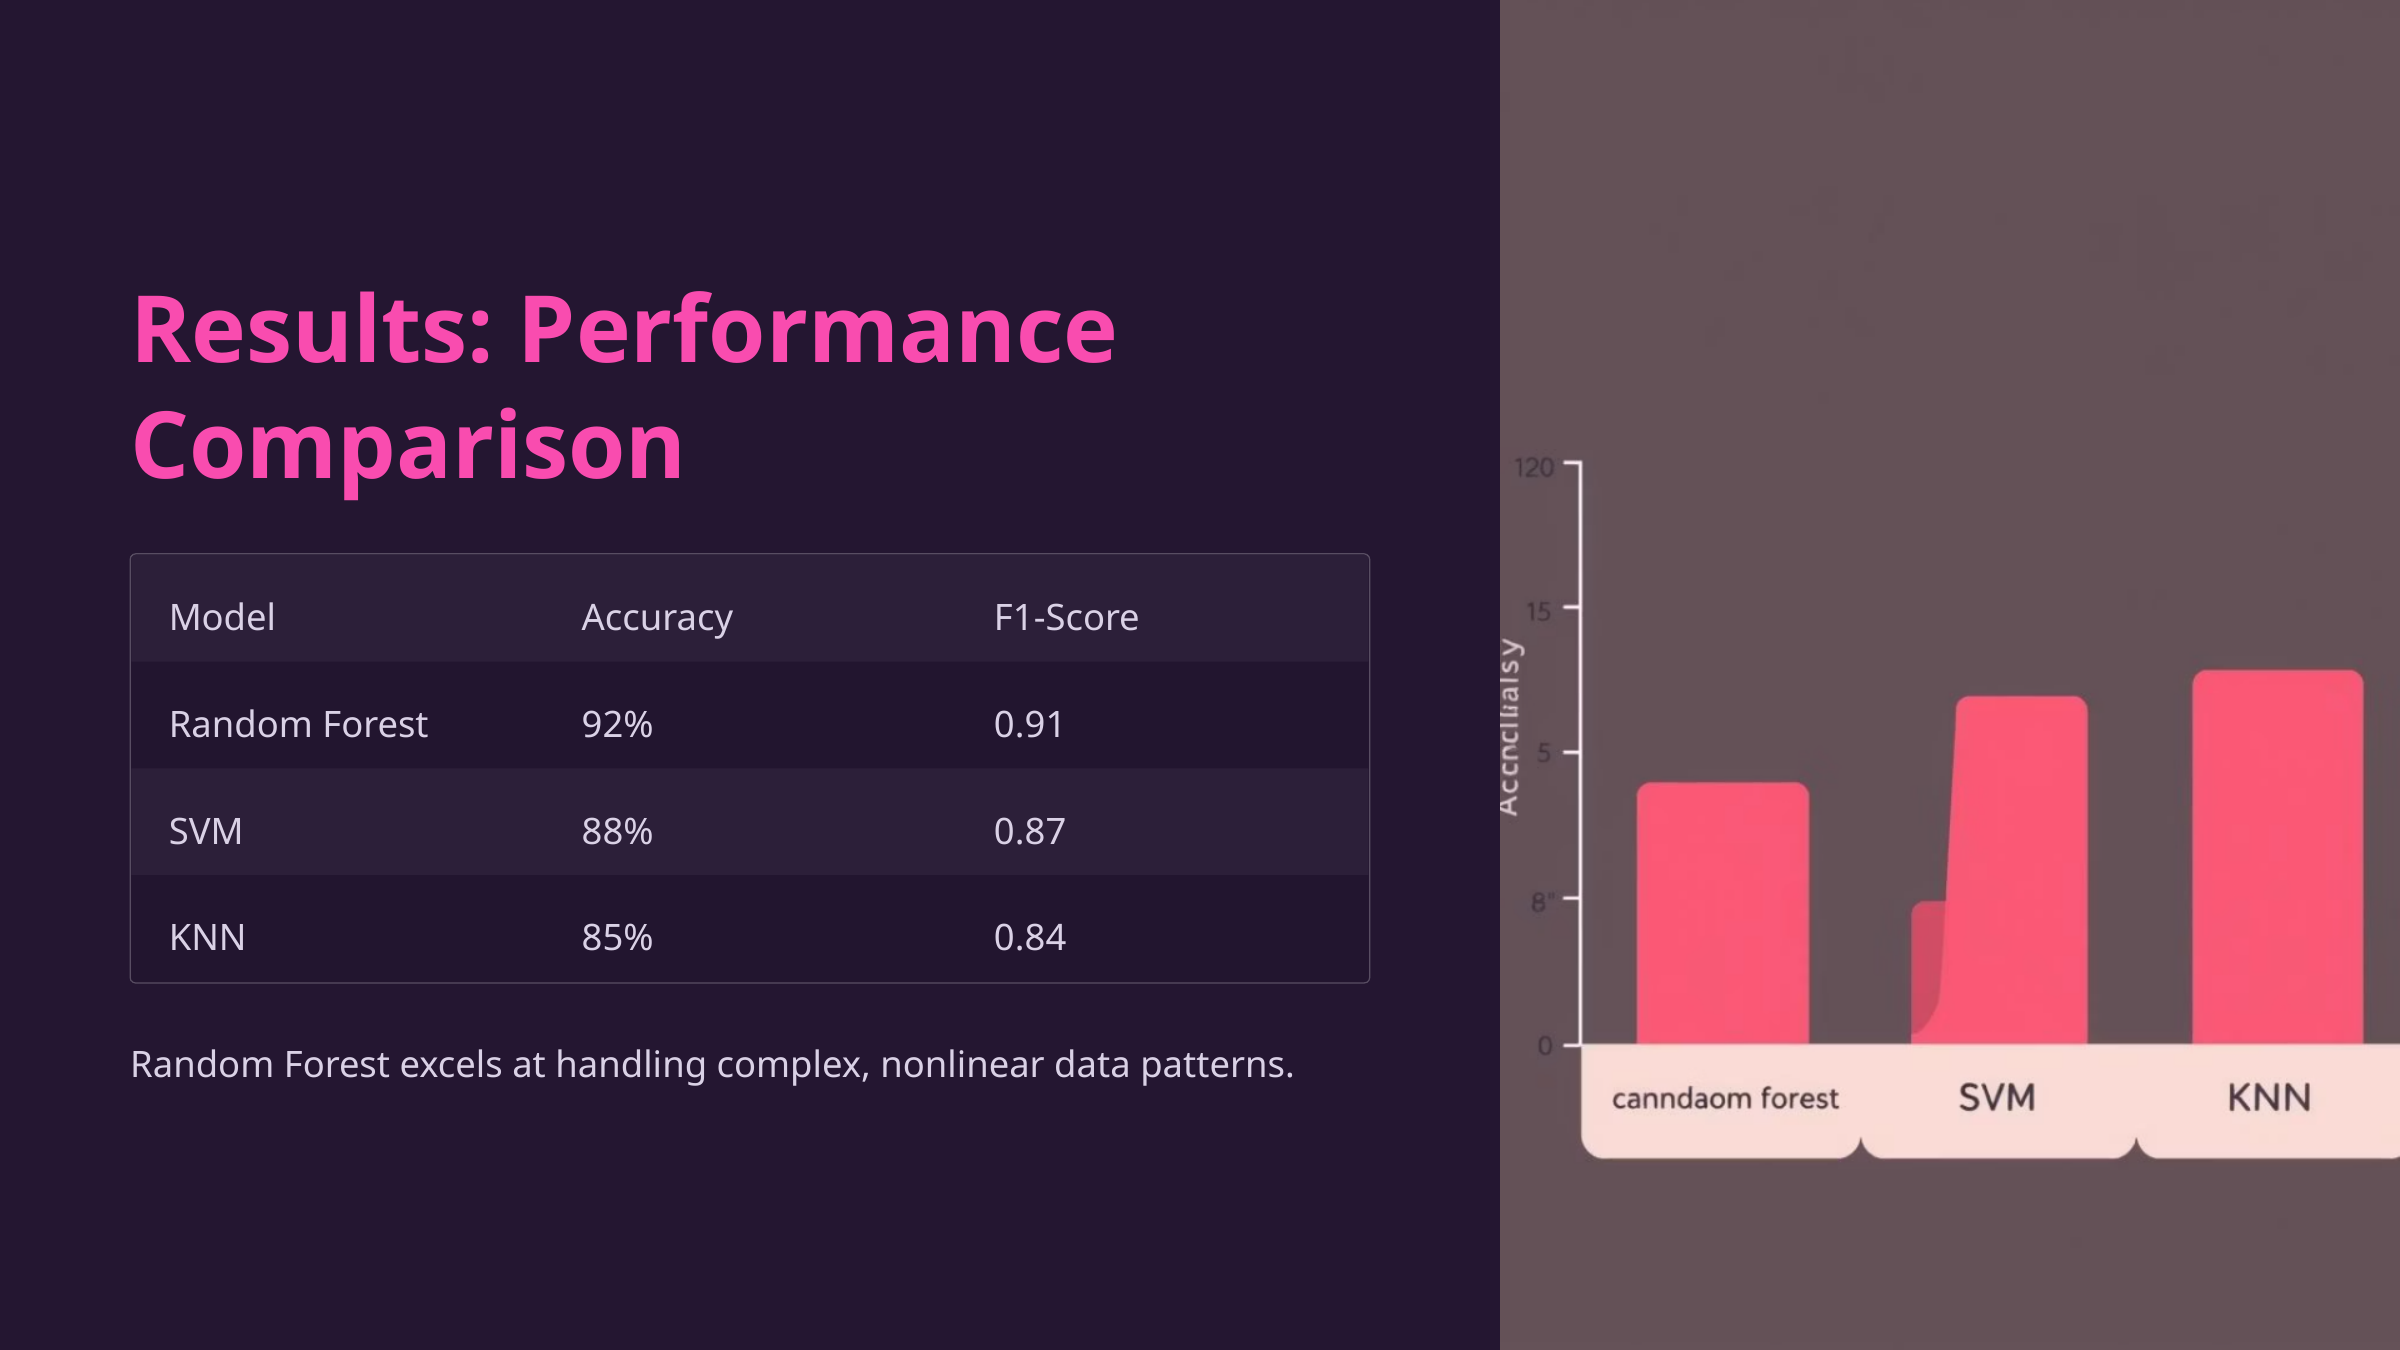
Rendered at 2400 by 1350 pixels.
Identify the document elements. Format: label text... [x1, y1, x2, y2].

text_box 0.87 [993, 791, 1332, 852]
text_box 88% [581, 791, 919, 852]
picture [1499, 0, 2400, 1350]
text_box 85% [581, 898, 919, 959]
text_box Random Forest [168, 685, 506, 745]
text_box [131, 875, 1369, 982]
text_box F1-Score [993, 578, 1332, 639]
text_box [131, 661, 1369, 768]
text_box KNN [168, 898, 506, 959]
text_box 0.91 [993, 685, 1332, 745]
text_box Model [168, 578, 506, 639]
text_box [131, 768, 1369, 875]
text_box Random Forest excels at handling complex, nonlinear data patterns. [130, 1024, 1370, 1085]
text_box SVM [168, 791, 506, 852]
text_box Results: Performance Comparison [130, 265, 1370, 498]
text_box 0.84 [993, 898, 1332, 959]
text_box 92% [581, 685, 919, 745]
text_box [131, 555, 1369, 661]
text_box Accuracy [581, 578, 919, 639]
